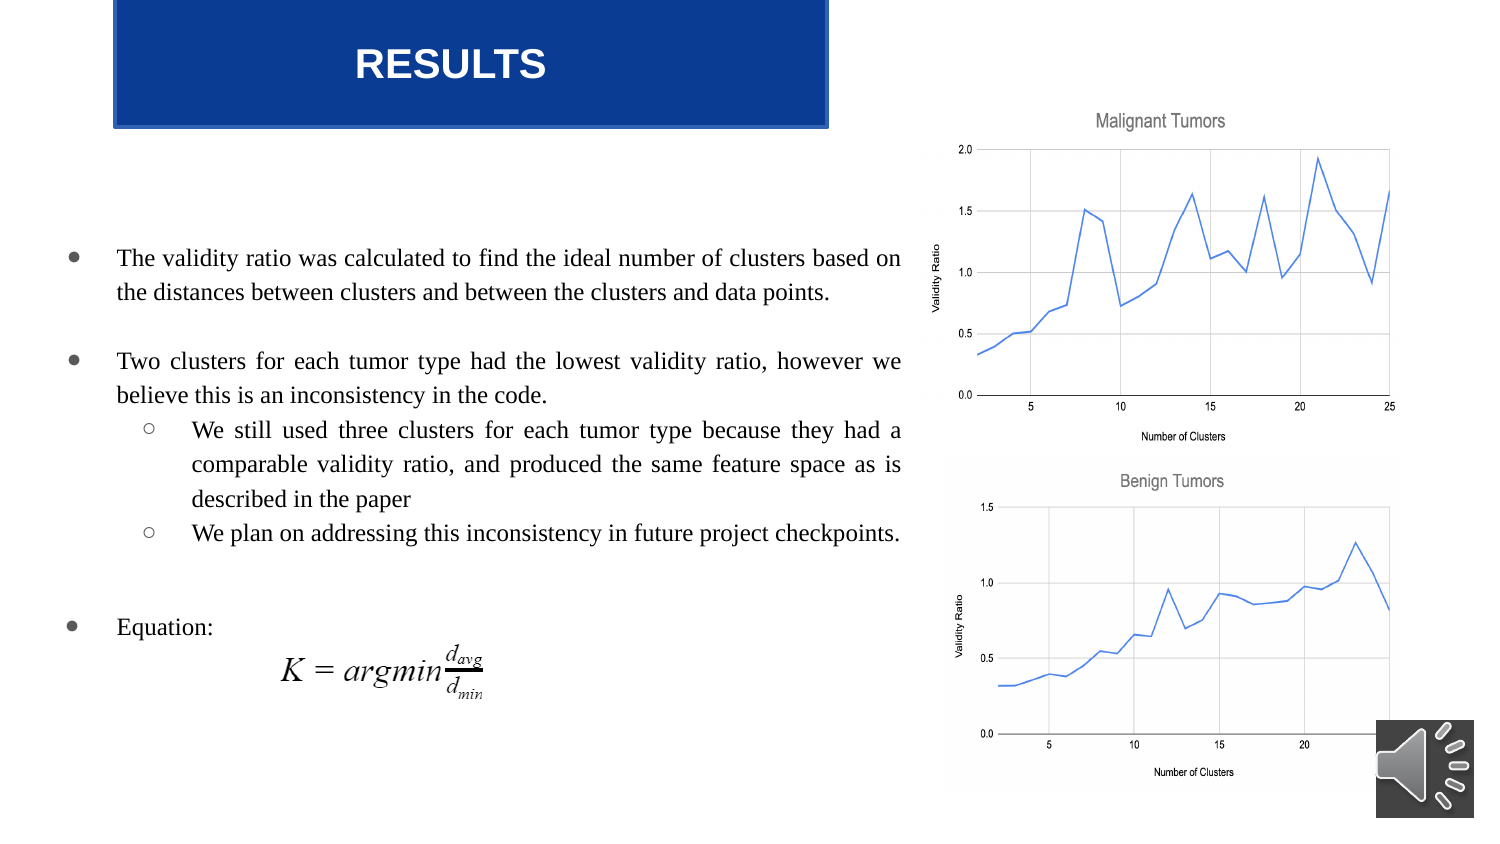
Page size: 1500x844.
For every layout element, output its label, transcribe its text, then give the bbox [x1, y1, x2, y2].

list The validity ratio was calculated to find the ideal number of clusters based on the distances between clusters and between the clusters and data points. Two clusters for each tumor type had the lowest validity ratio, however we believe this is an inconsistency in the code. We still used three clusters for each tumor type because they had a comparable validity ratio, and produced the same feature space as is described in the paper We plan on addressing this inconsistency in future project checkpoints. Equation: [26, 221, 918, 783]
text_box RESULTS [113, 0, 829, 129]
picture [917, 93, 1476, 819]
picture [260, 625, 492, 711]
